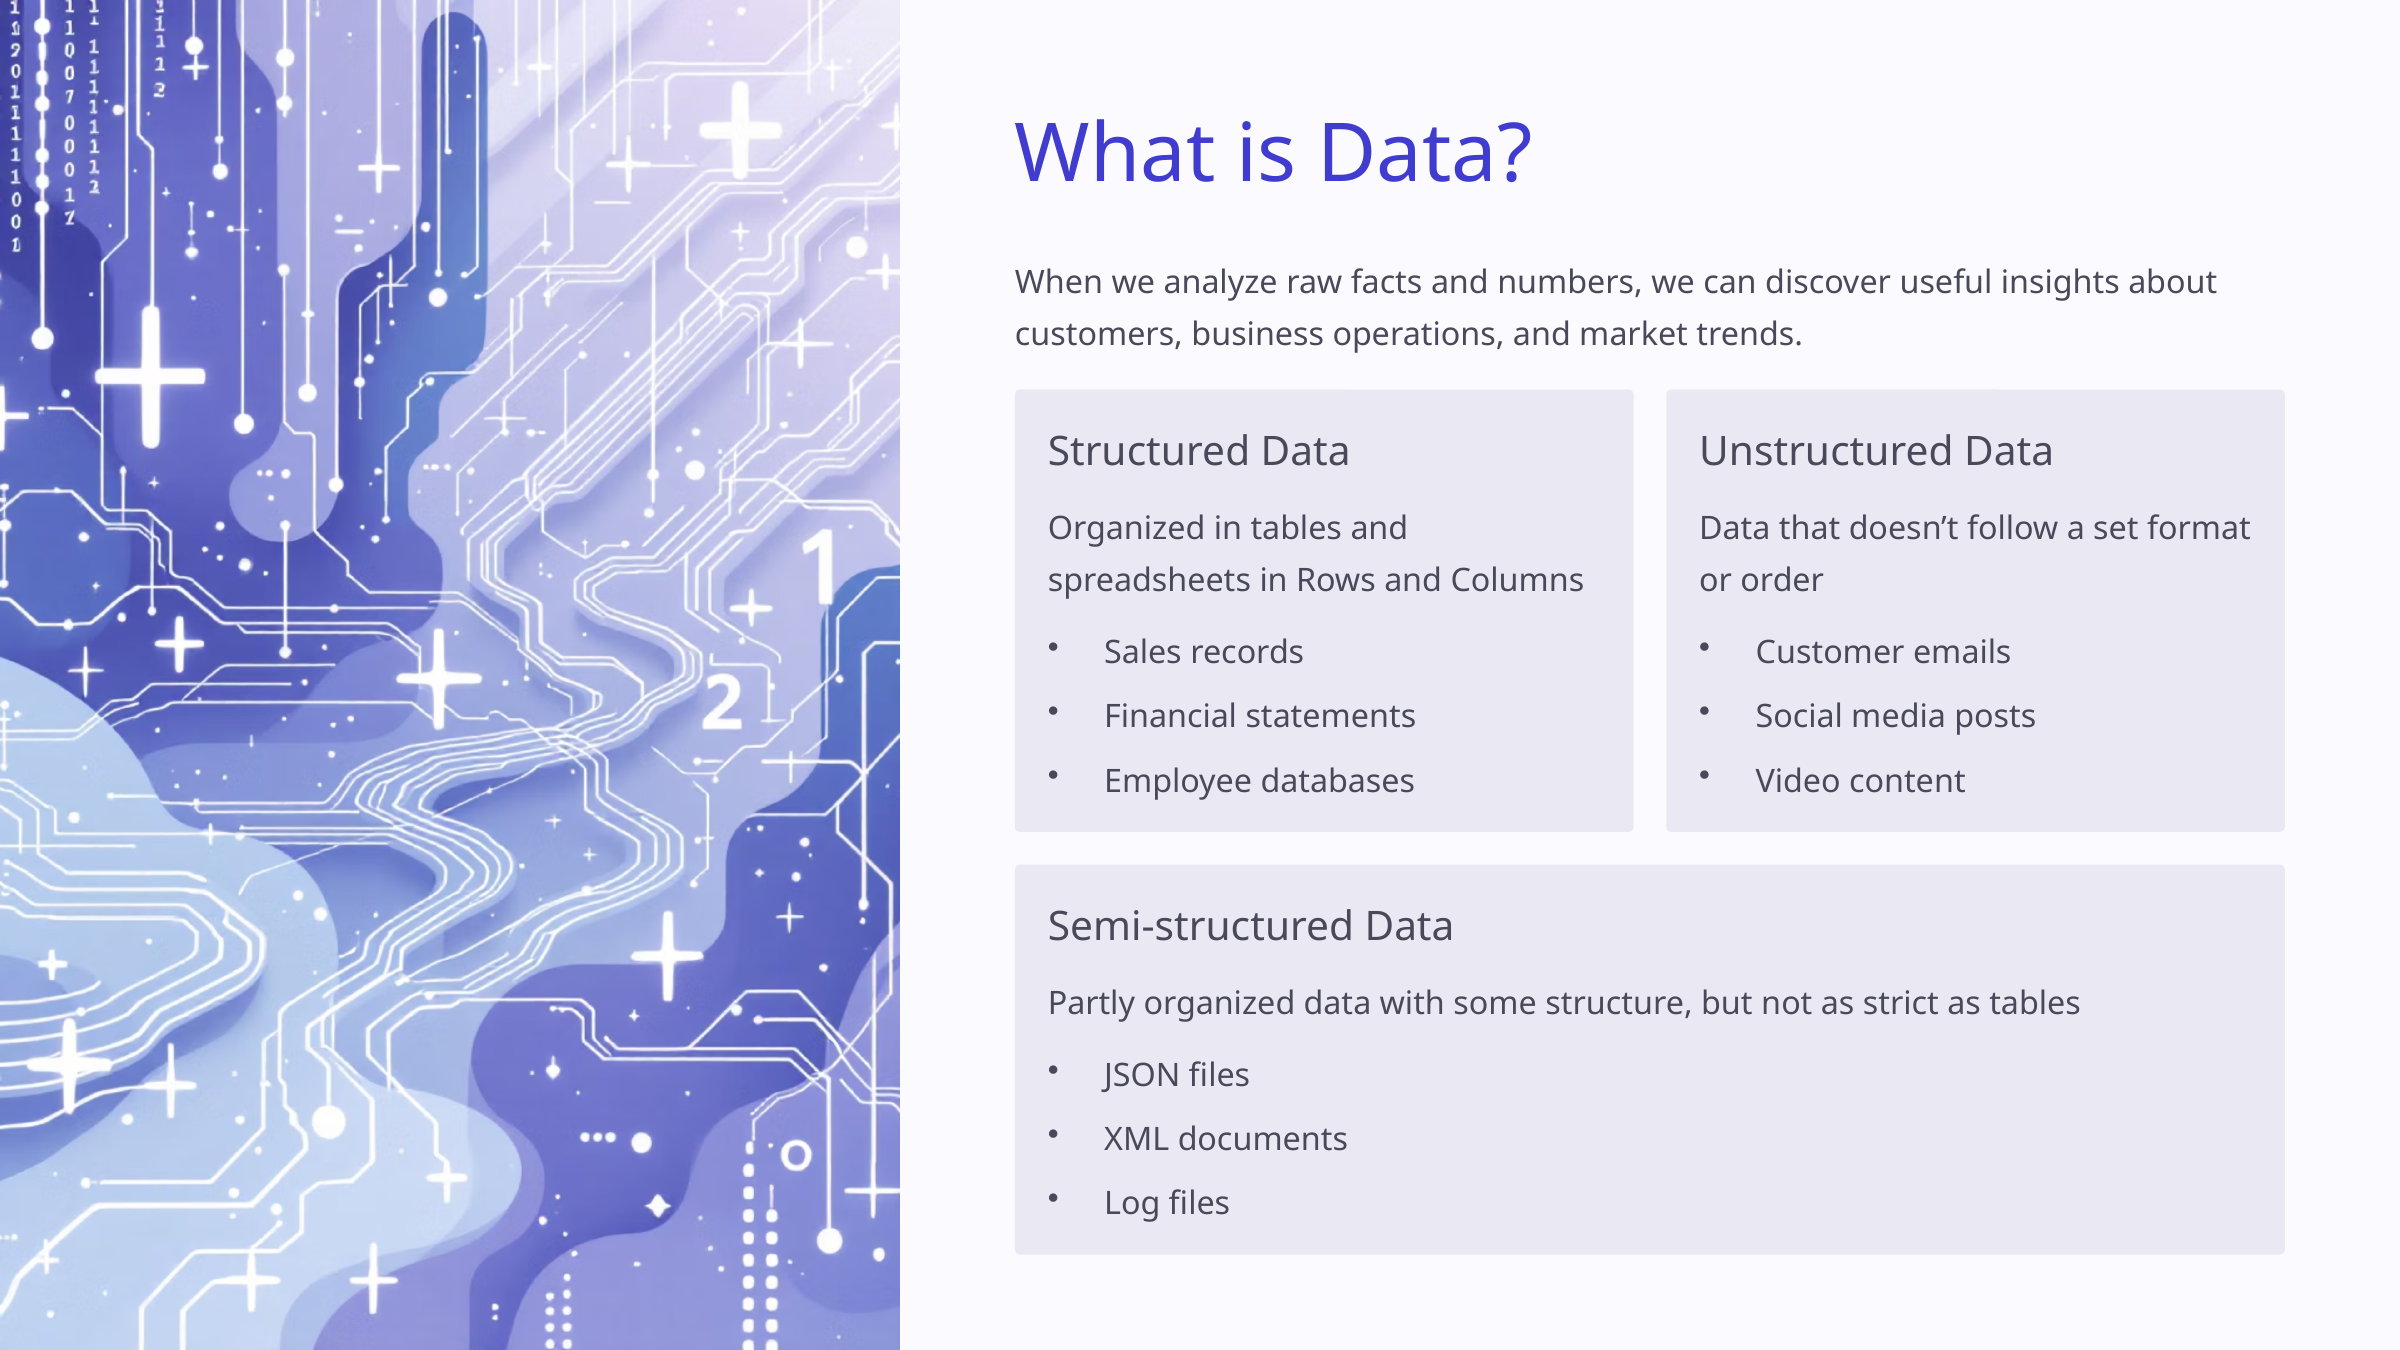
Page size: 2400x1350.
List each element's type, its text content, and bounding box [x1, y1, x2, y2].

text_box [1014, 864, 2285, 1255]
text_box JSON files [1047, 1040, 2253, 1094]
text_box Structured Data [1047, 422, 1459, 474]
text_box What is Data? [1015, 95, 1837, 199]
text_box Employee databases [1047, 746, 1601, 799]
text_box XML documents [1047, 1104, 2253, 1158]
text_box Semi-structured Data [1047, 897, 1501, 949]
text_box Unstructured Data [1699, 422, 2111, 474]
text_box When we analyze raw facts and numbers, we can discover useful insights about customers, business operations, and market trends. [1014, 247, 2285, 353]
text_box Sales records [1047, 618, 1601, 671]
text_box Log files [1047, 1169, 2253, 1222]
text_box [1014, 389, 1634, 832]
text_box Financial statements [1047, 682, 1601, 735]
text_box Organized in tables and spreadsheets in Rows and Columns [1047, 493, 1601, 599]
text_box Customer emails [1699, 618, 2253, 671]
text_box Partly organized data with some structure, but not as strict as tables [1047, 968, 2253, 1022]
picture [0, 0, 900, 1350]
text_box Social media posts [1699, 682, 2253, 735]
text_box Video content [1699, 746, 2253, 799]
text_box Data that doesn’t follow a set format or order [1699, 493, 2253, 599]
text_box [1666, 389, 2285, 832]
